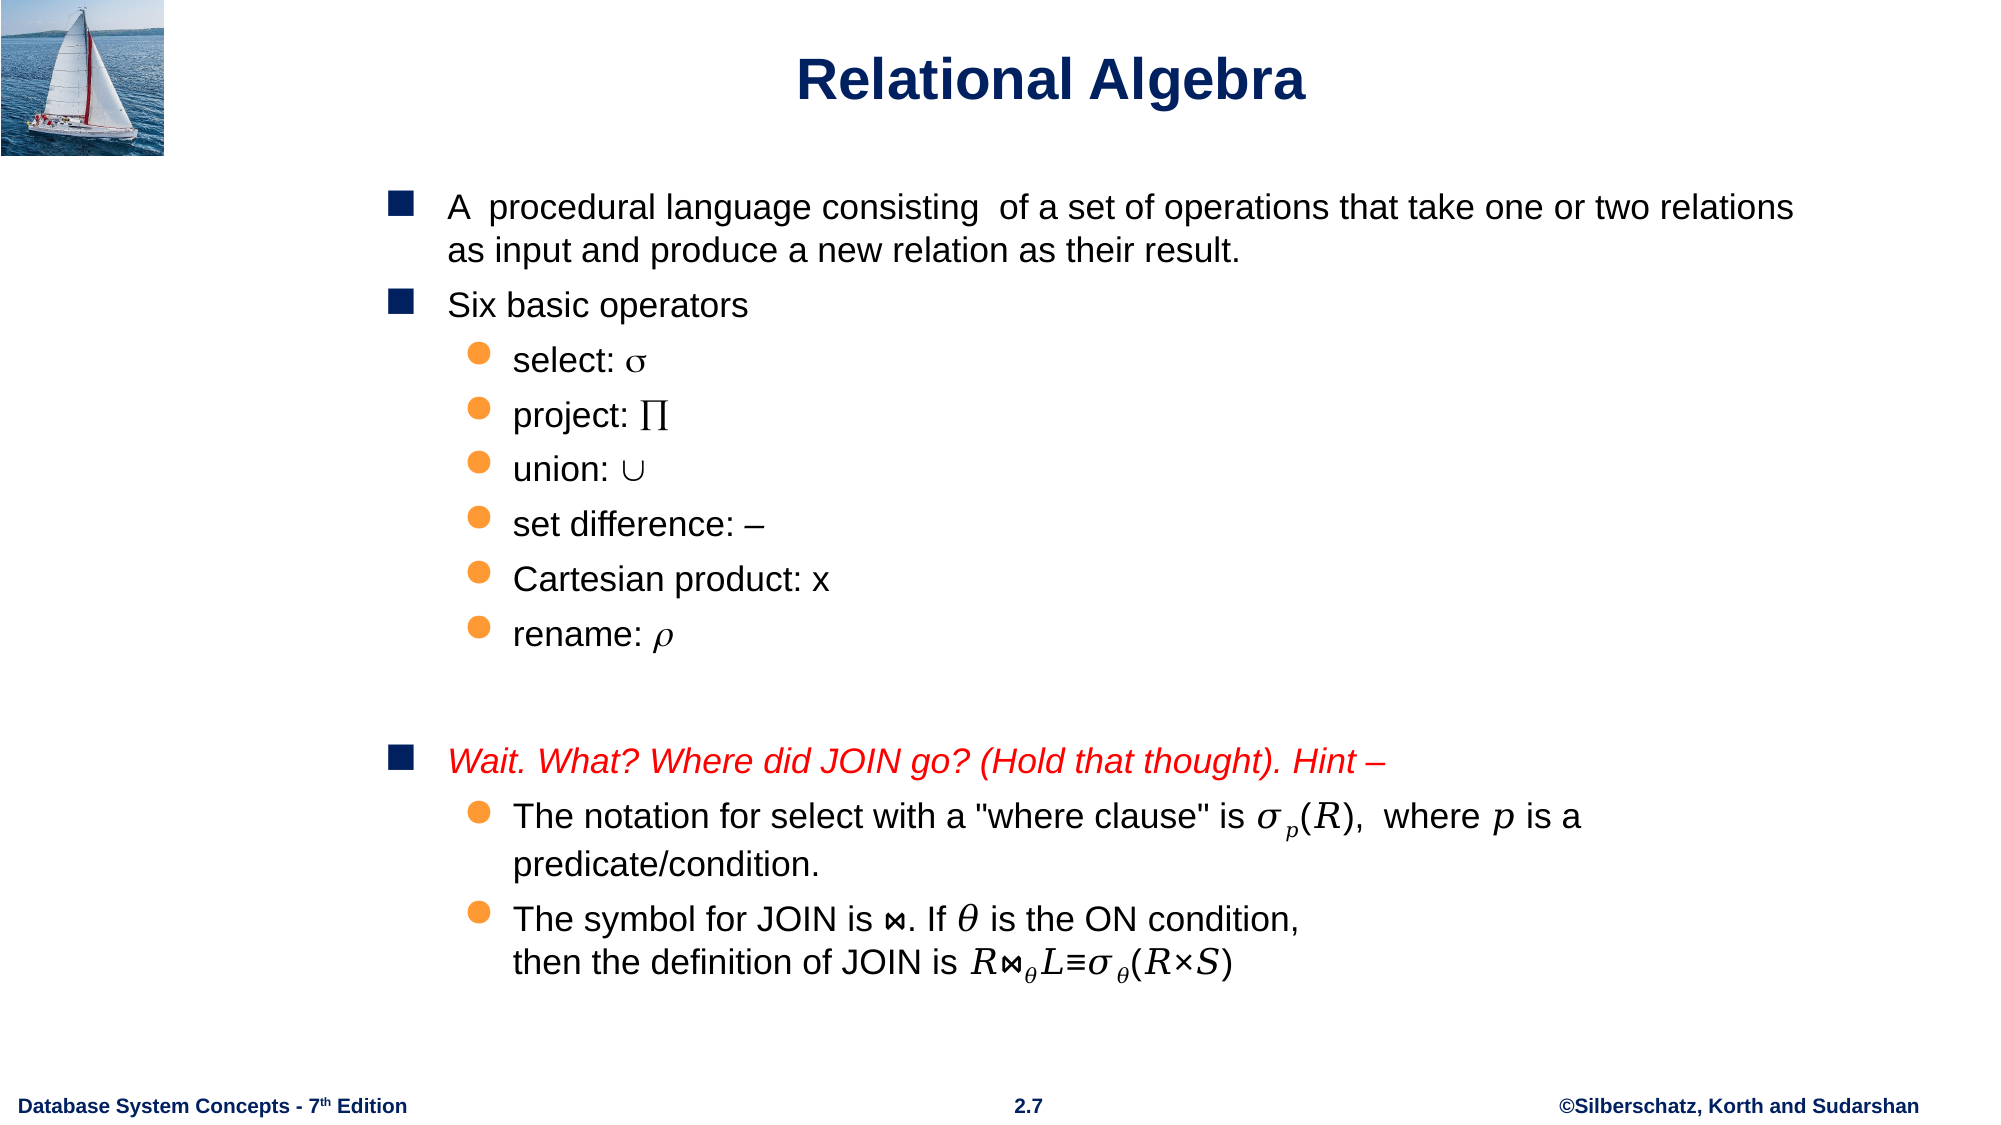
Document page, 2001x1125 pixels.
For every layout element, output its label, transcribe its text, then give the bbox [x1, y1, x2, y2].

picture [1, 0, 164, 156]
title Relational Algebra [167, 18, 1935, 120]
list A procedural language consisting of a set of operations that take one or two relations as input and produce a new relation as their result. Six basic operators select:  project:  union:  set difference: – Cartesian product: x rename:  Wait. What? Where did JOIN go? (Hold that thought). Hint – The notation for select with a "where clause" is 𝜎𝑝(𝑅), where 𝑝 is a predicate/condition. The symbol for JOIN is ⋈. If 𝜃 is the ON condition, then the definition of JOIN is 𝑅⋈𝜃𝐿≡𝜎𝜃(𝑅×𝑆) [376, 176, 1828, 1065]
